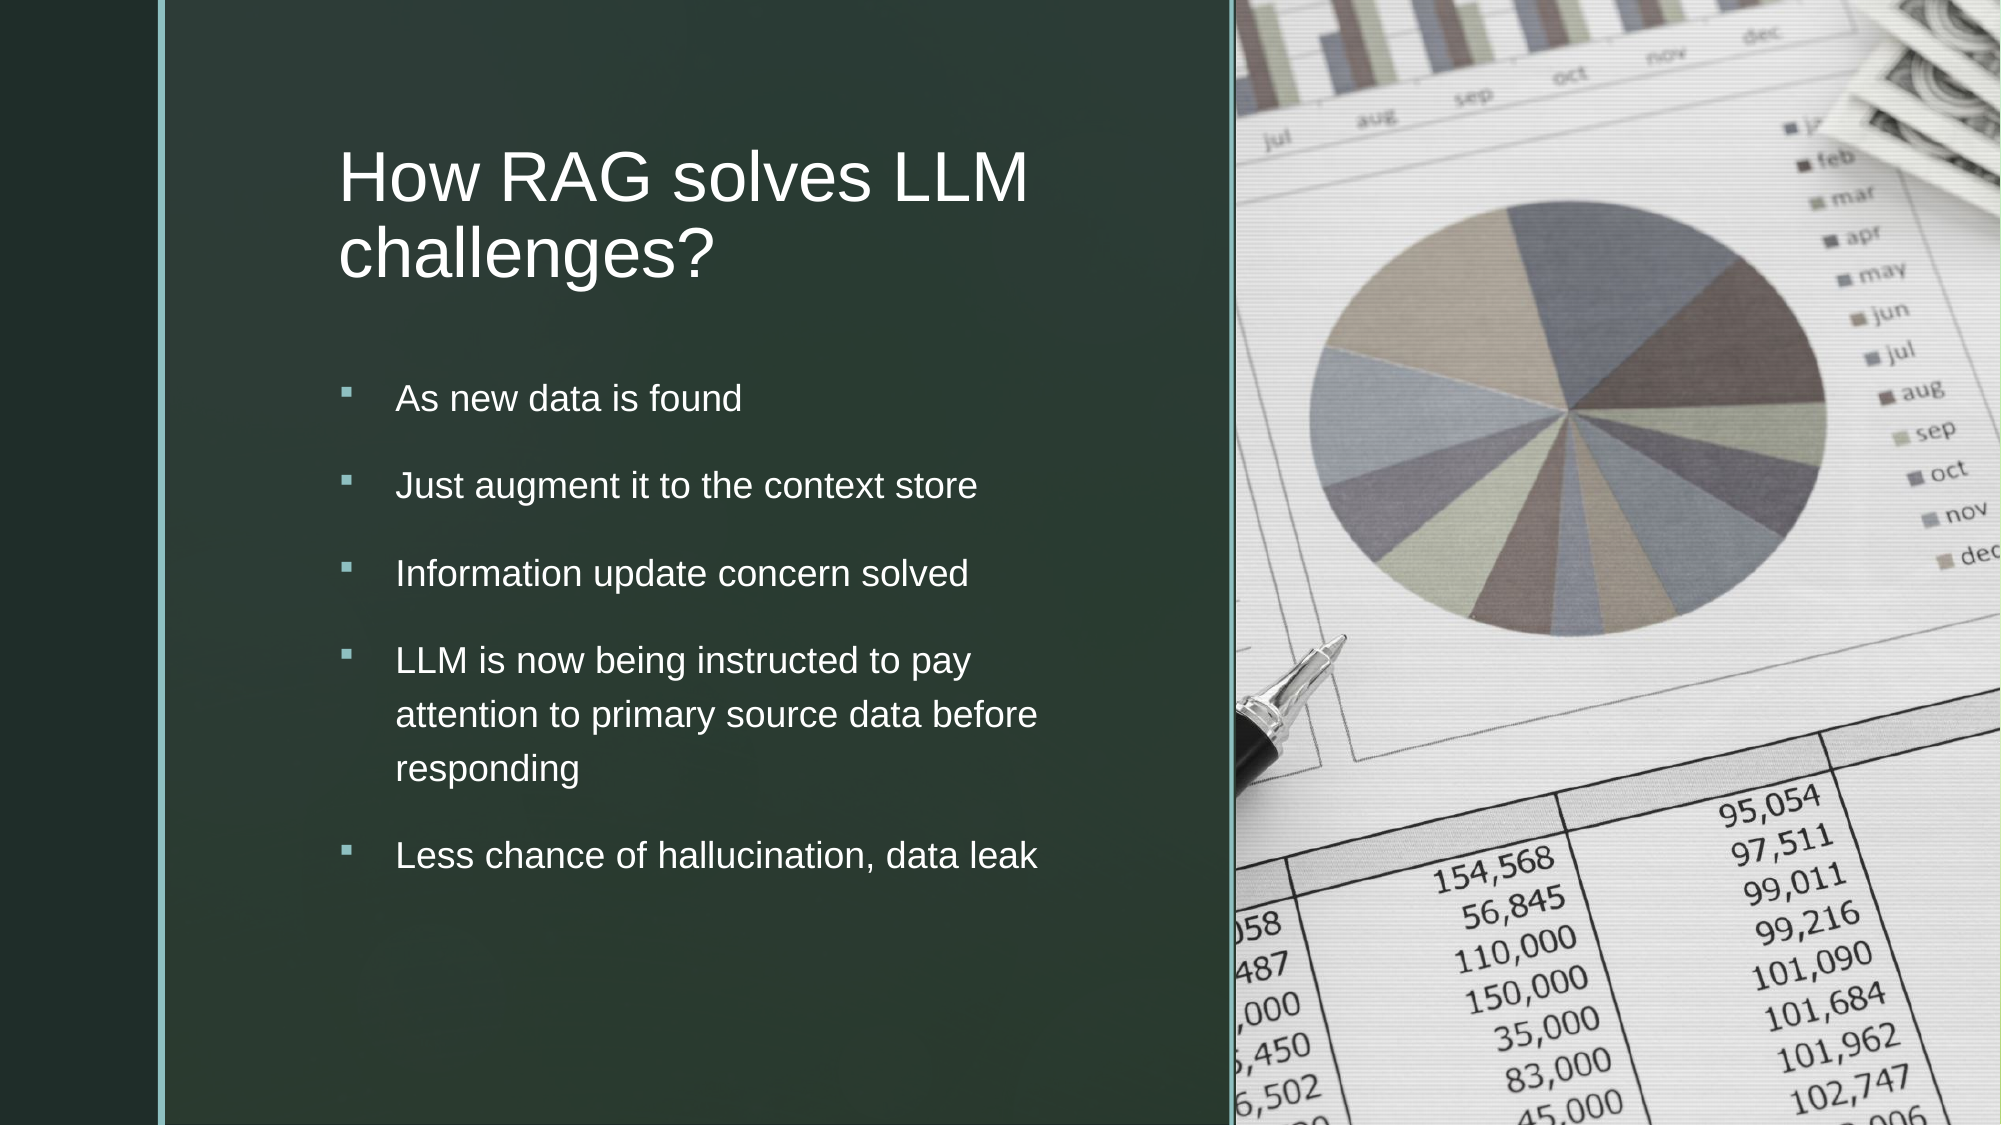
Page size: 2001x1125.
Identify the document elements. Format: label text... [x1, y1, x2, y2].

title How RAG solves LLM challenges? [323, 132, 1142, 310]
text_box [156, 0, 164, 1125]
list As new data is found Just augment it to the context store Information update concern solved LLM is now being instructed to pay attention to primary source data before responding Less chance of hallucination, data leak [323, 336, 1128, 993]
picture [1235, 0, 2001, 1125]
text_box [0, 0, 156, 1125]
text_box [164, 0, 1228, 1125]
text_box [1228, 0, 1235, 1125]
